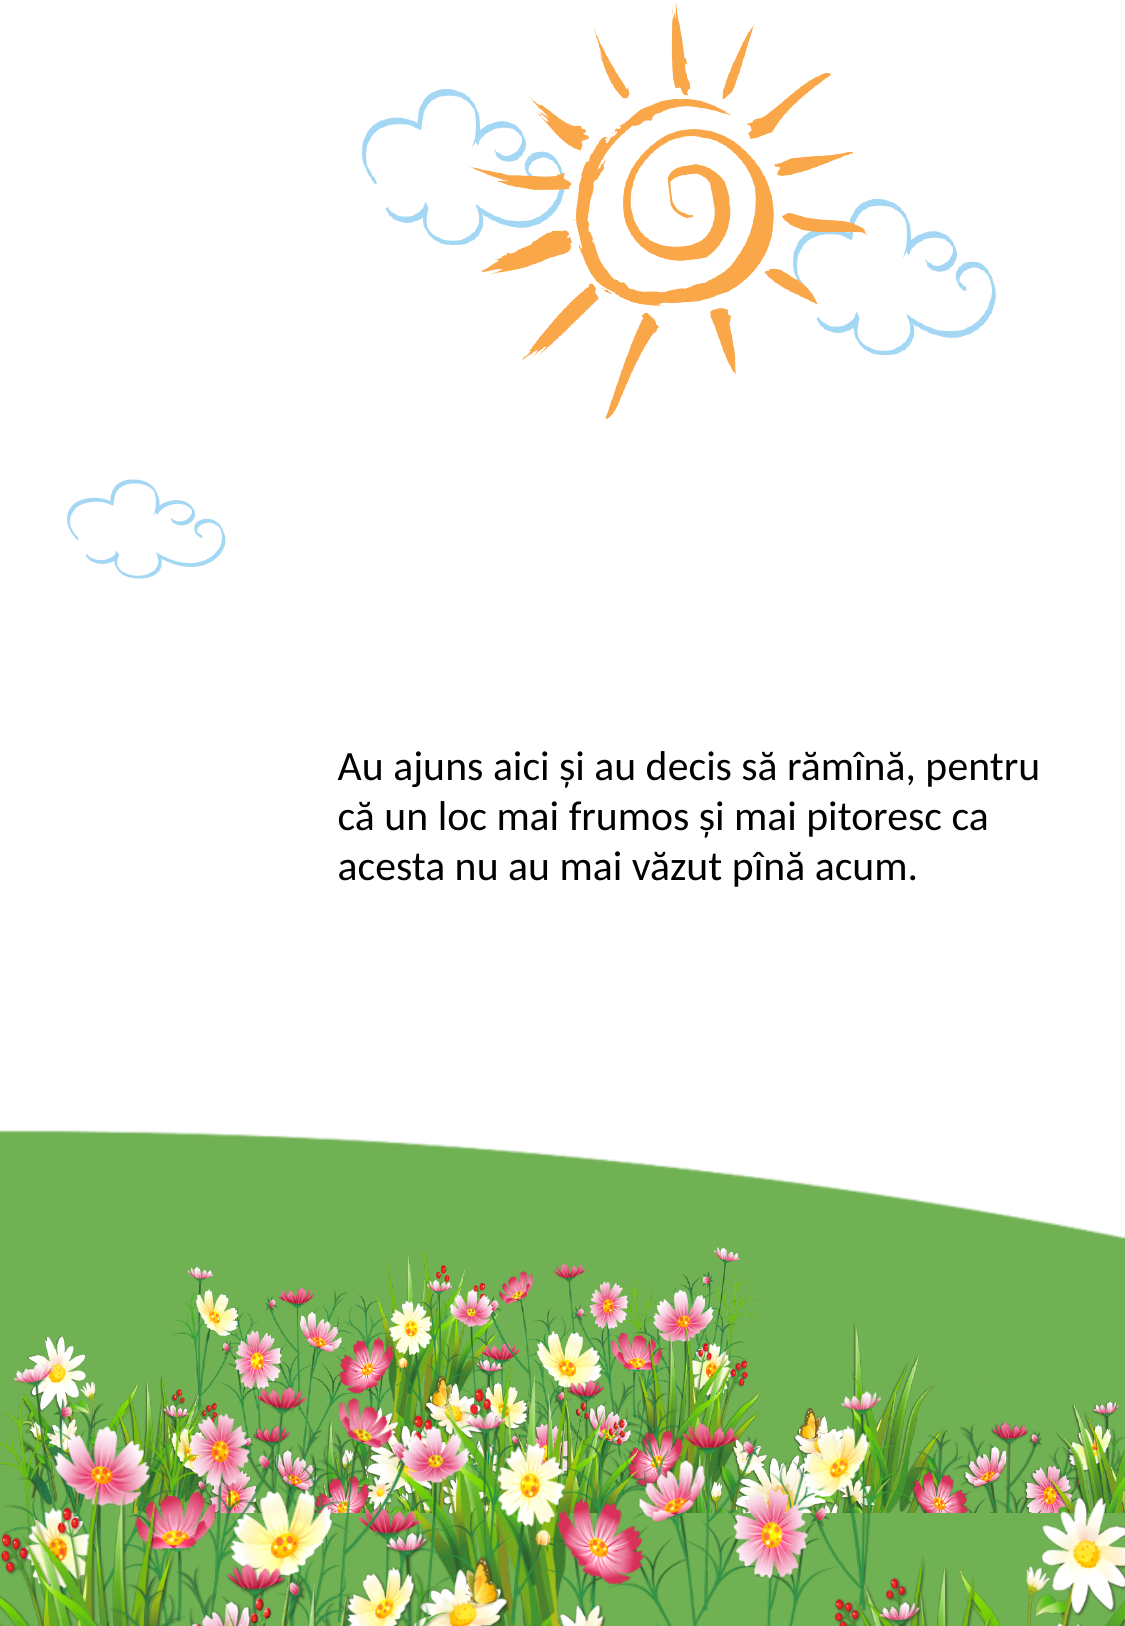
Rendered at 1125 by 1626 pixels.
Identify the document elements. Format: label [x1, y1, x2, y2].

picture [0, 440, 1125, 1626]
picture [322, 0, 1047, 420]
